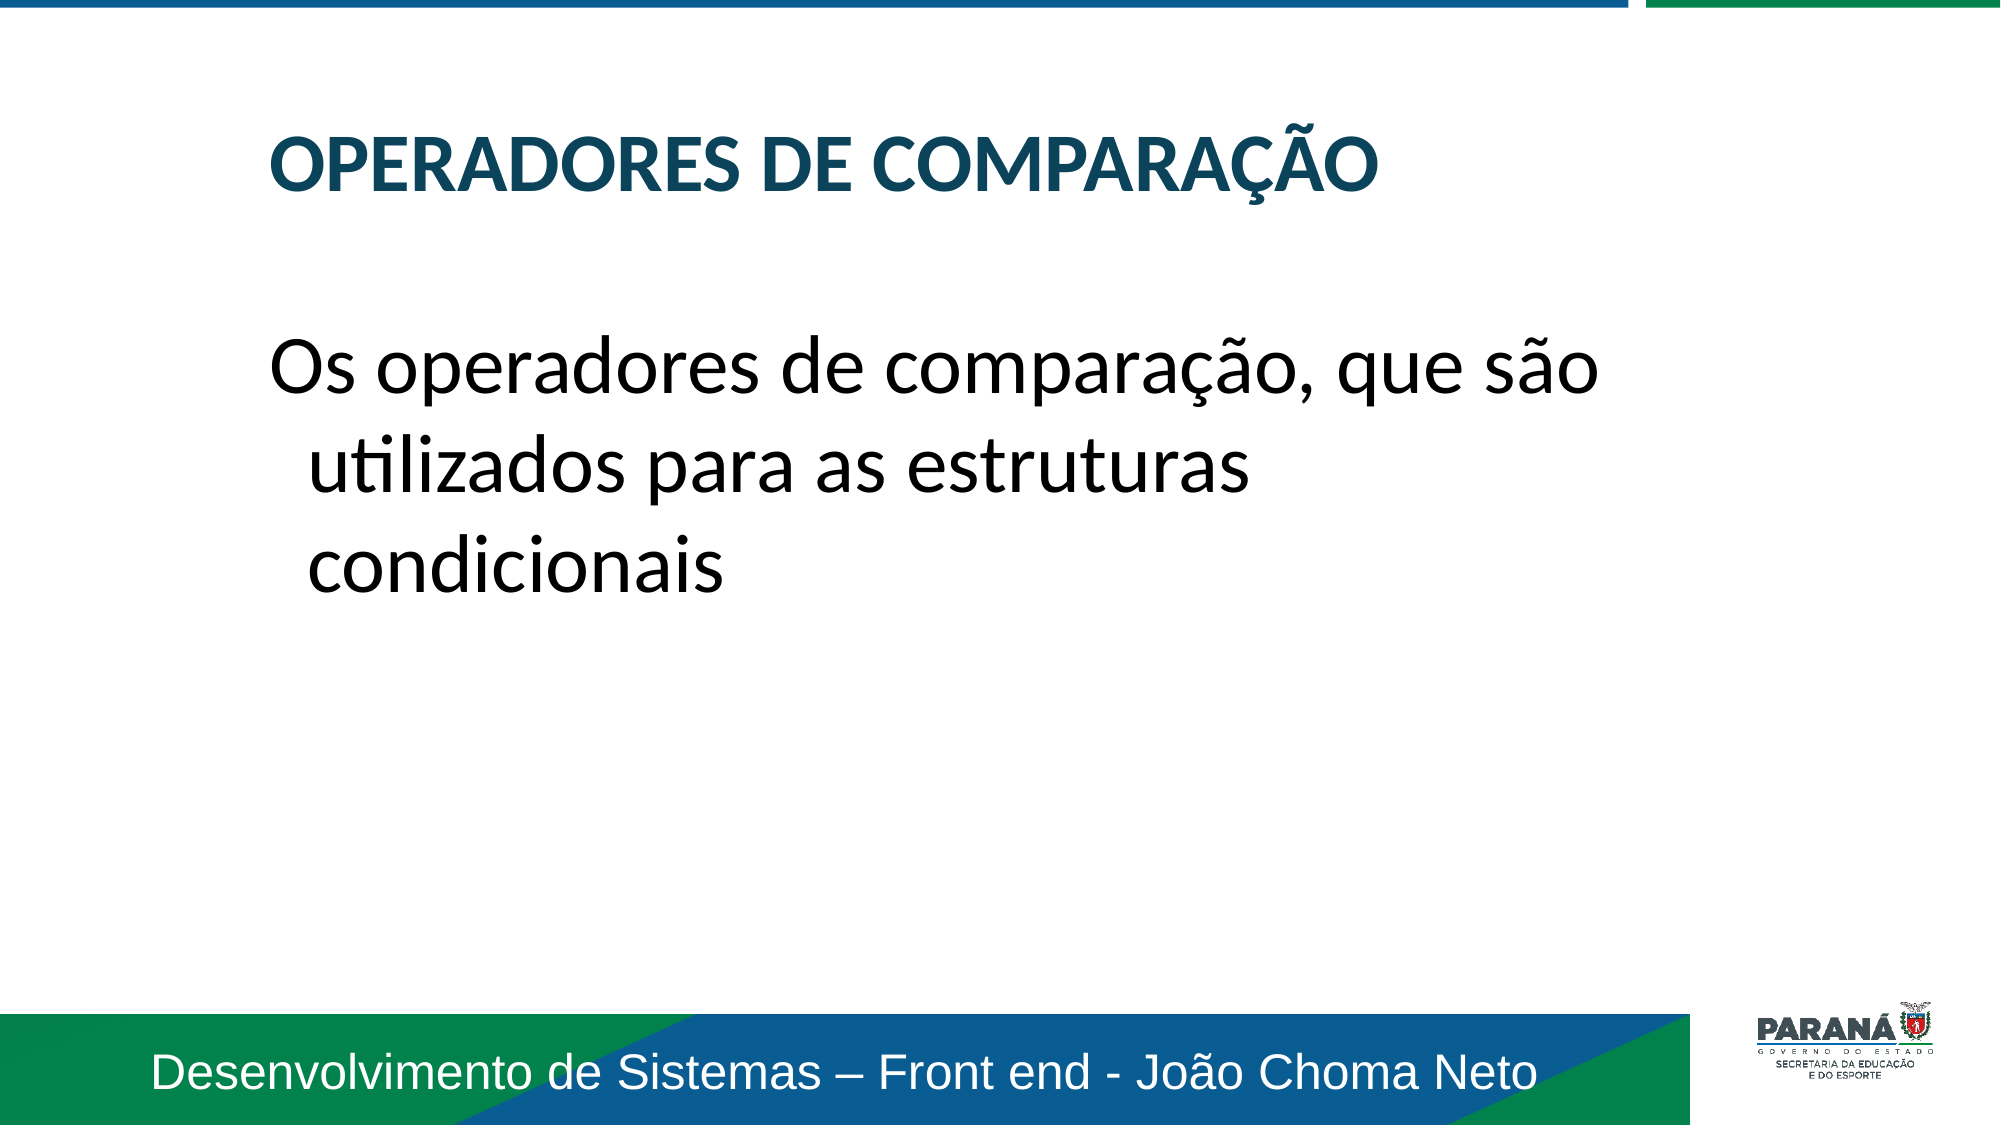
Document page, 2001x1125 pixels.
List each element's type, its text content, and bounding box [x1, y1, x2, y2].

list OPERADORES DE COMPARAÇÃO [217, 111, 1637, 249]
list Os operadores de comparação, que são utilizados para as estruturas condicionais [217, 302, 1677, 921]
picture [1757, 1002, 1933, 1081]
picture [0, 1014, 1690, 1125]
